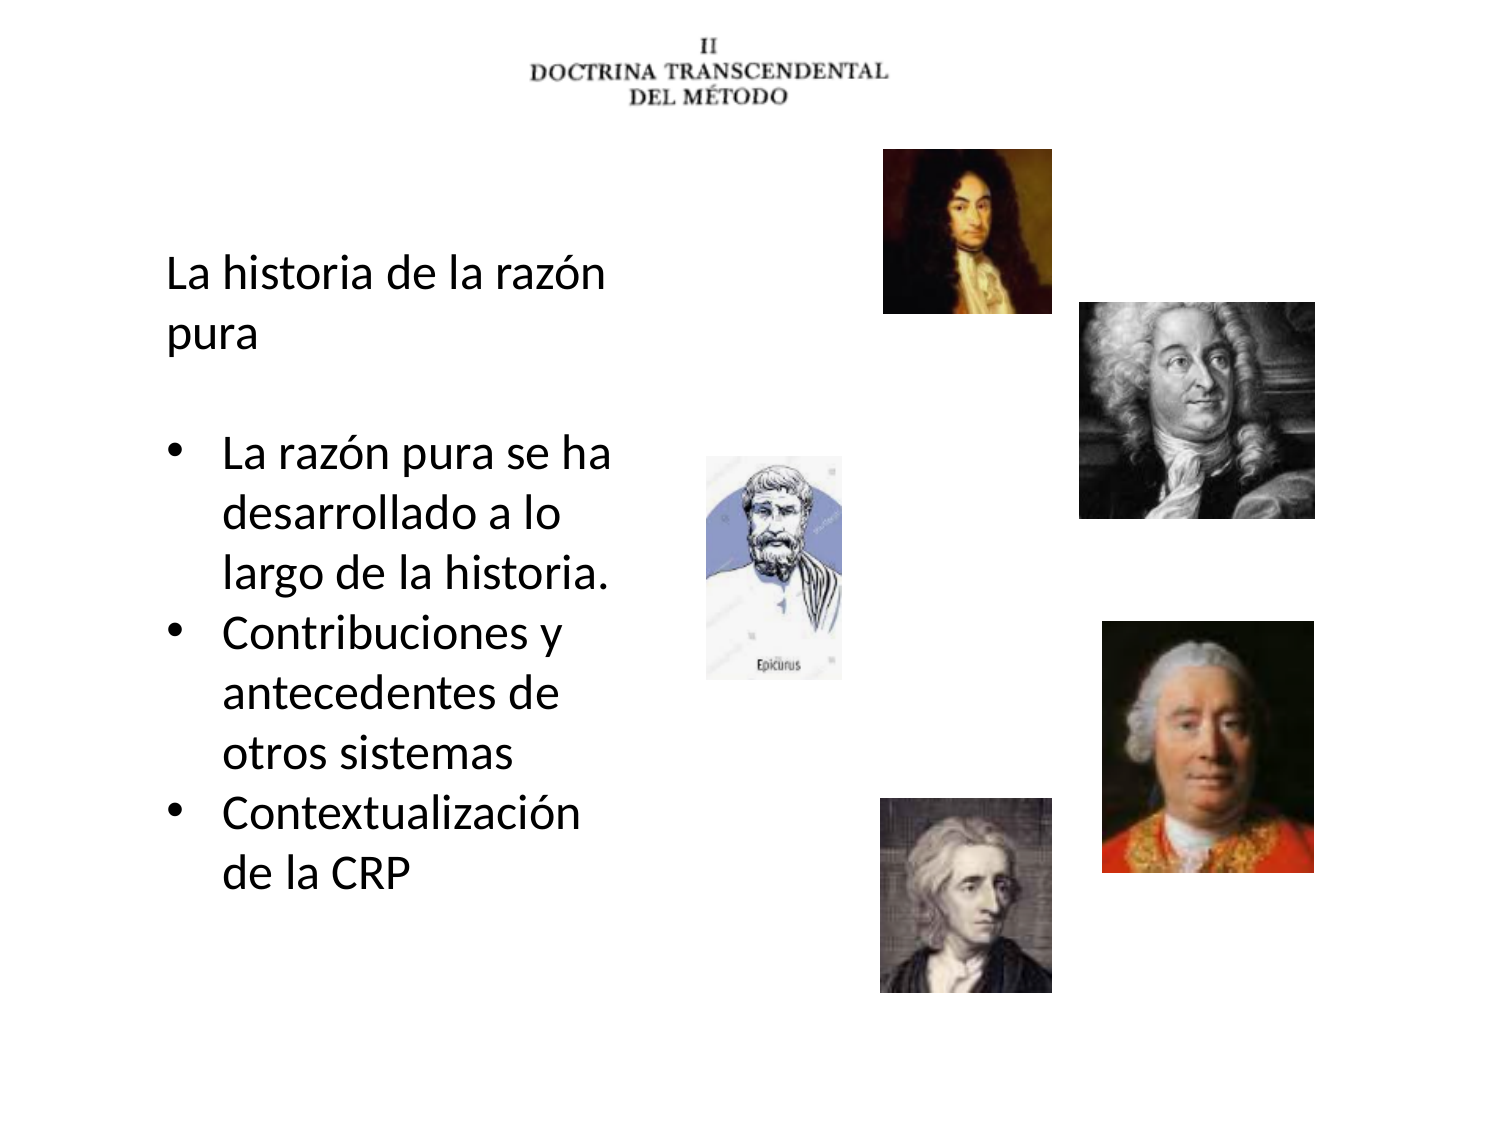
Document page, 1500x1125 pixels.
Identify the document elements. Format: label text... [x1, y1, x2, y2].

text_box La historia de la razón pura La razón pura se ha desarrollado a lo largo de la historia. Contribuciones y antecedentes de otros sistemas Contextualización de la CRP [76, 231, 644, 967]
picture [880, 798, 1053, 994]
picture [525, 28, 898, 122]
picture [706, 455, 842, 680]
picture [1079, 302, 1315, 519]
picture [883, 149, 1052, 314]
picture [1102, 621, 1314, 874]
